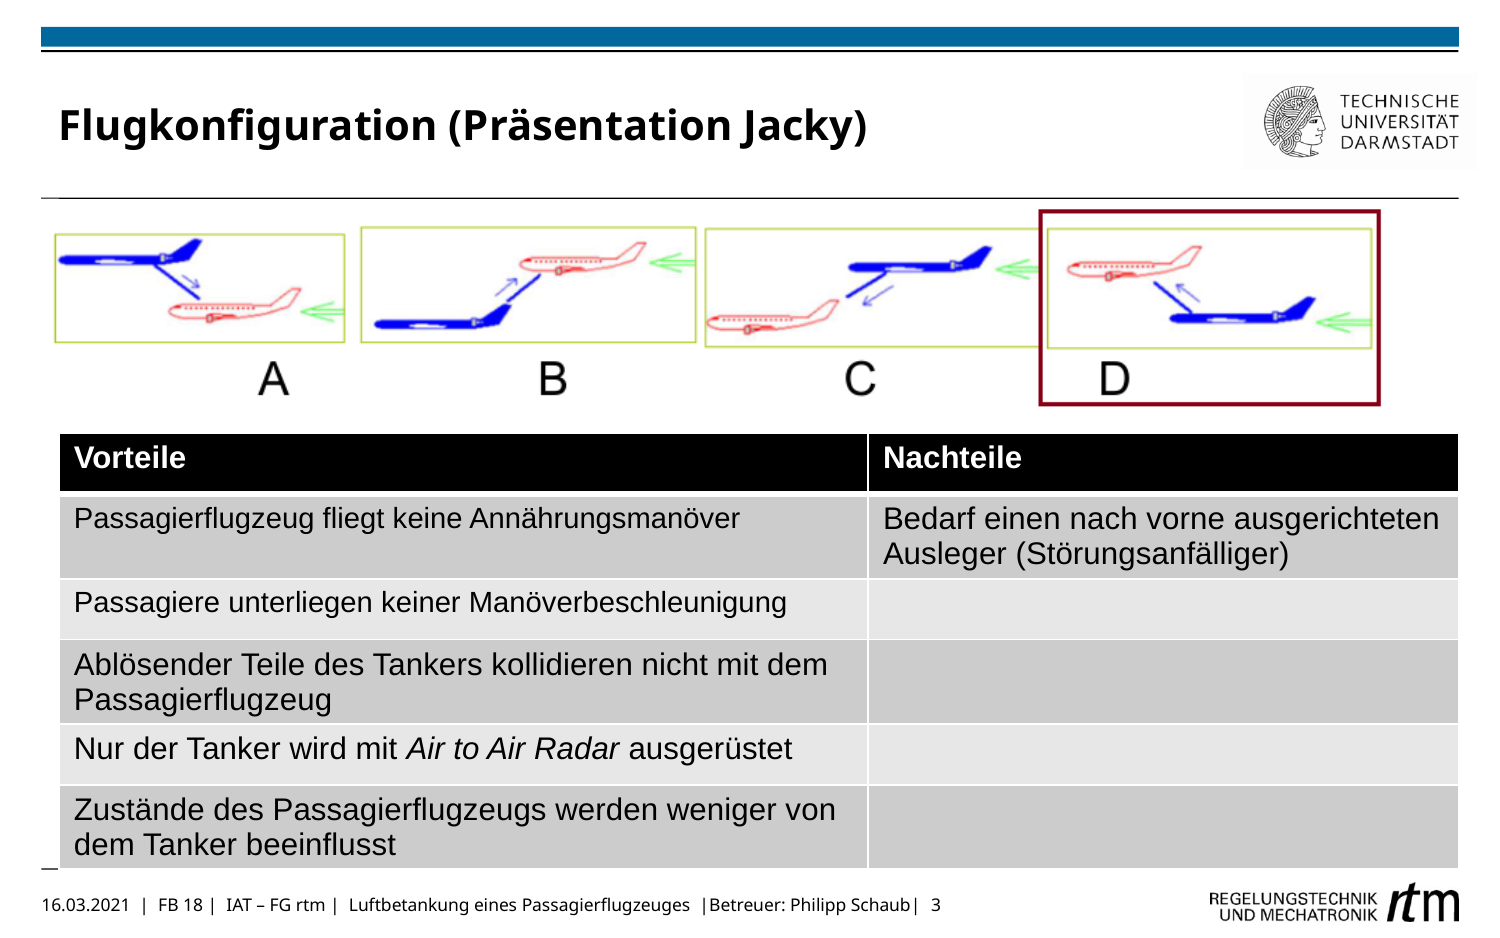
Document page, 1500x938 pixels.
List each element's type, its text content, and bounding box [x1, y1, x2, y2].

table_cell Nur der Tanker wird mit Air to Air Radar ausgerüstet [60, 725, 867, 784]
table_cell Ablösender Teile des Tankers kollidieren nicht mit dem Passagierflugzeug [60, 640, 867, 723]
table_header Nachteile [869, 434, 1458, 491]
table_cell Passagierflugzeug fliegt keine Annährungsmanöver [60, 497, 867, 578]
table_cell Bedarf einen nach vorne ausgerichteten Ausleger (Störungsanfälliger) [869, 497, 1458, 578]
picture [1242, 73, 1477, 170]
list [40, 208, 1424, 422]
table_header Vorteile [60, 434, 867, 491]
table_cell Passagiere unterliegen keiner Manöverbeschleunigung [60, 580, 867, 639]
table_cell [869, 640, 1458, 723]
table_cell [869, 725, 1458, 784]
table_cell [869, 580, 1458, 639]
picture [1210, 882, 1459, 922]
table_cell [869, 786, 1458, 868]
table_cell Zustände des Passagierflugzeugs werden weniger von dem Tanker beeinflusst [60, 786, 867, 868]
title Flugkonfiguration (Präsentation Jacky) [58, 66, 1149, 182]
